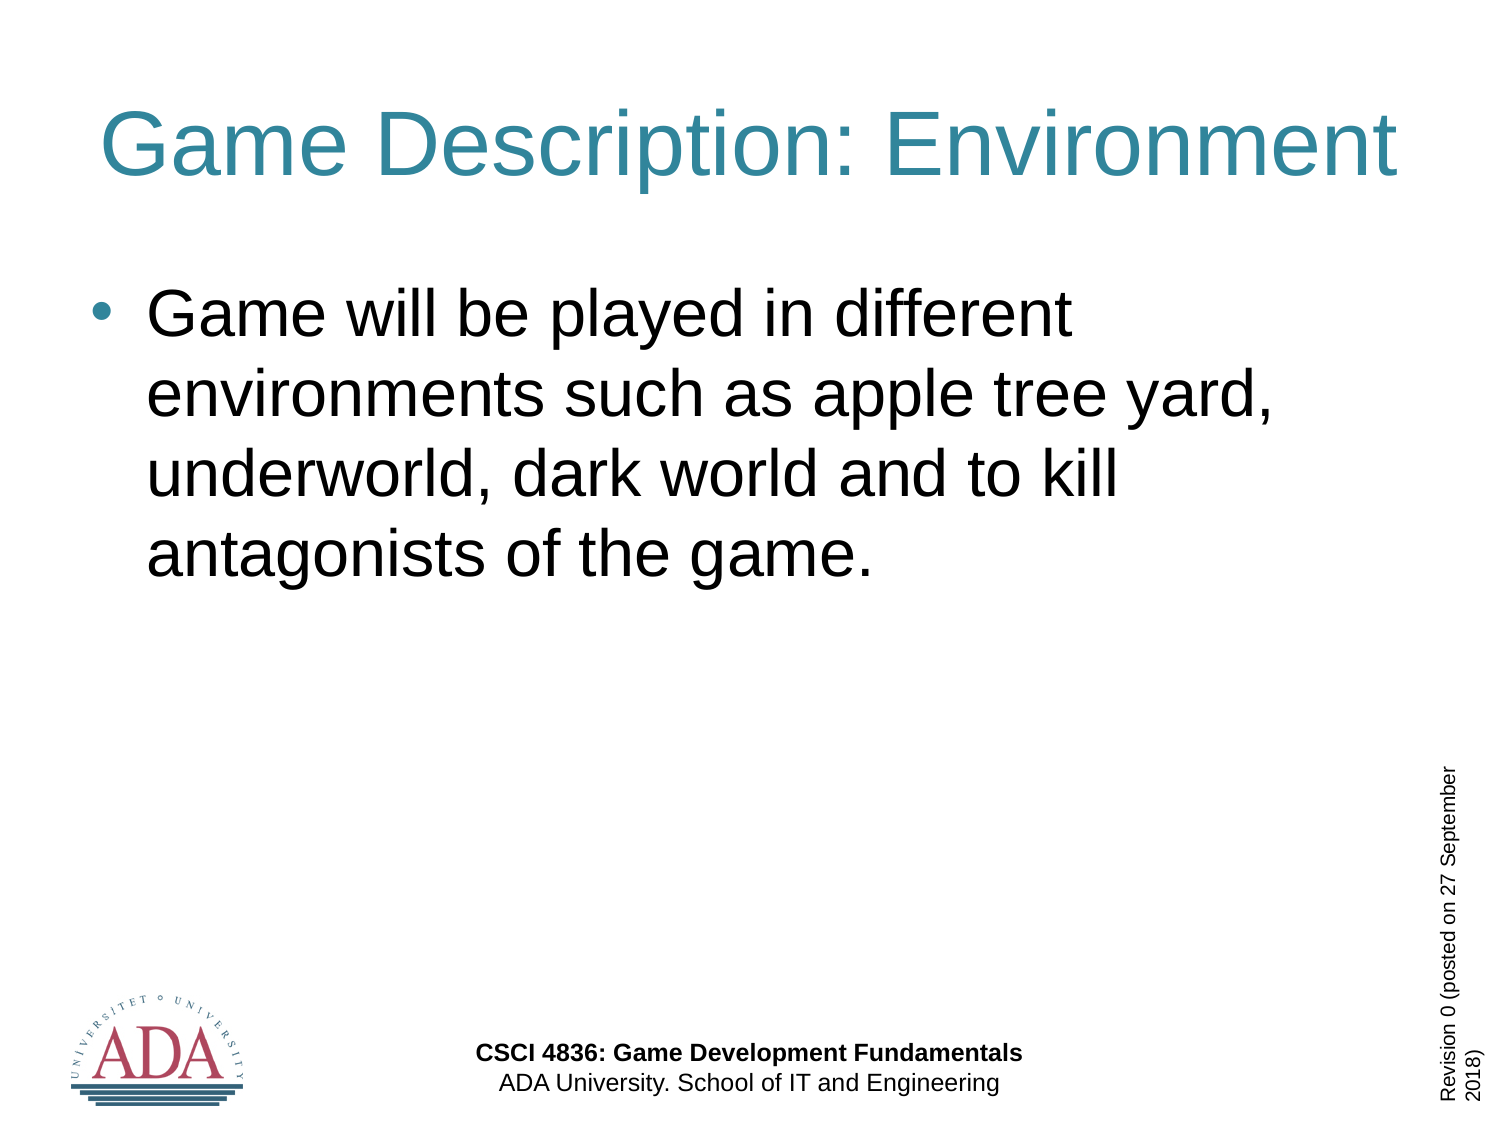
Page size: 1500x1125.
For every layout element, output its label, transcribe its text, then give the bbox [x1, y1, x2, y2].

title Game Description: Environment [75, 45, 1425, 233]
picture [71, 995, 243, 1106]
list Game will be played in different environments such as apple tree yard, underworld, dark world and to kill antagonists of the game. [75, 262, 1425, 1005]
